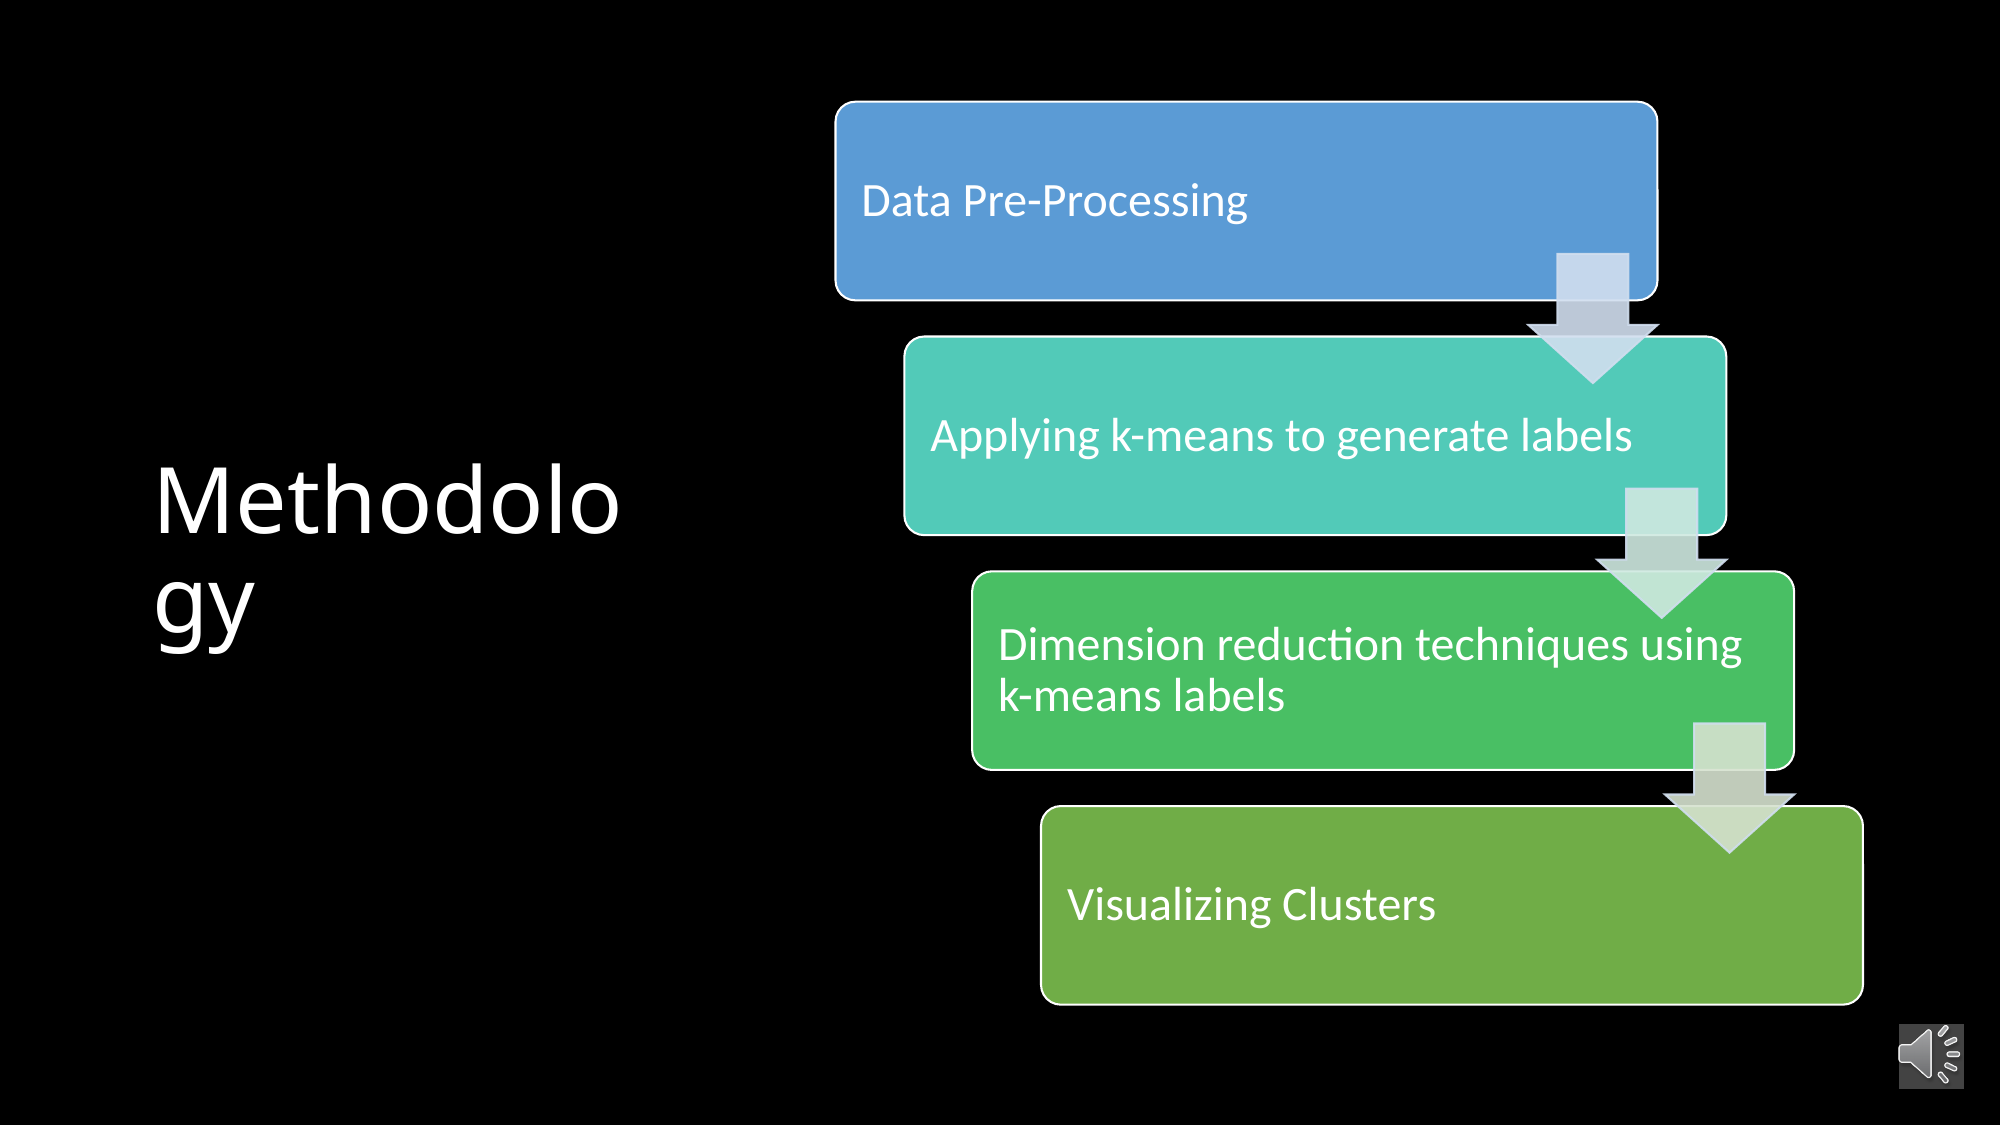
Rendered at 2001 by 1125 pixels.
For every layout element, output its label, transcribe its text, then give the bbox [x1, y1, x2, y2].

title Methodology [137, 101, 691, 1005]
picture [1897, 1022, 1965, 1090]
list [835, 101, 1863, 1005]
